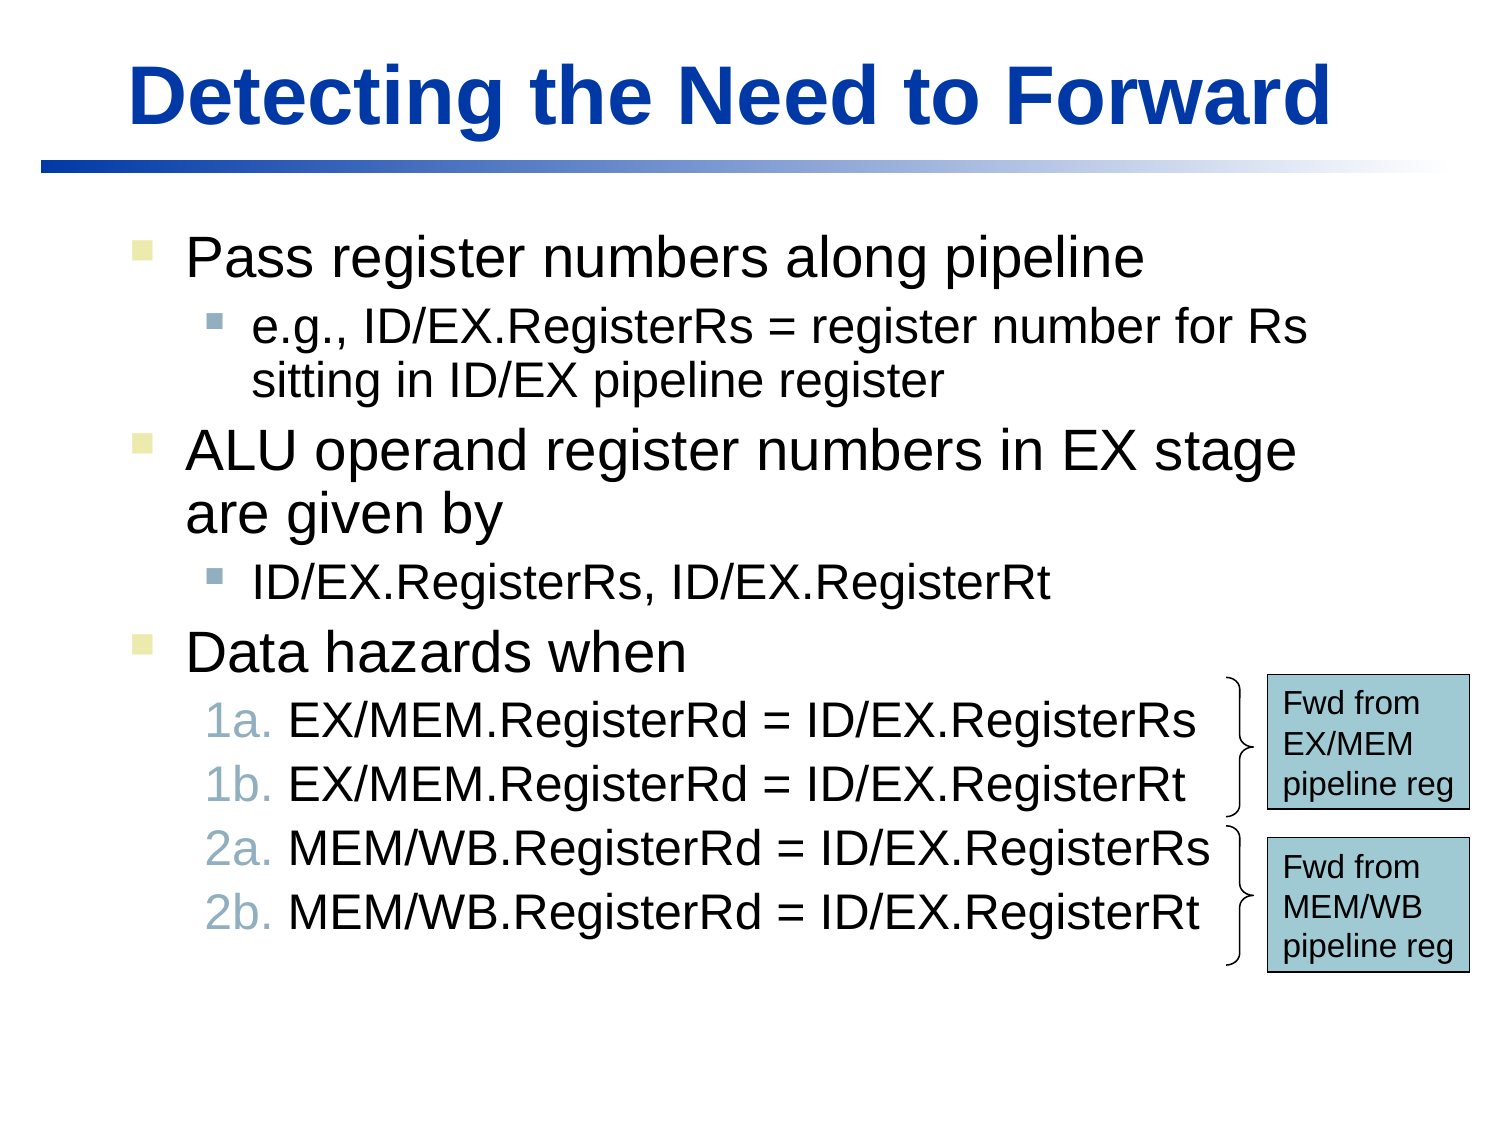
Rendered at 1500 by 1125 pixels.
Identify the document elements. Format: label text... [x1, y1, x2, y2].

text_box [1226, 825, 1254, 966]
text_box Fwd from EX/MEM pipeline reg [1267, 674, 1470, 809]
text_box [1226, 677, 1254, 817]
title Detecting the Need to Forward [112, 23, 1468, 149]
list Pass register numbers along pipeline e.g., ID/EX.RegisterRs = register number for Rs sitting in ID/EX pipeline register ALU operand register numbers in EX stage are given by ID/EX.RegisterRs, ID/EX.RegisterRt Data hazards when 1a. EX/MEM.RegisterRd = ID/EX.RegisterRs 1b. EX/MEM.RegisterRd = ID/EX.RegisterRt 2a. MEM/WB.RegisterRd = ID/EX.RegisterRs 2b. MEM/WB.RegisterRd = ID/EX.RegisterRt [114, 220, 1390, 1006]
text_box Fwd from MEM/WB pipeline reg [1267, 837, 1470, 972]
